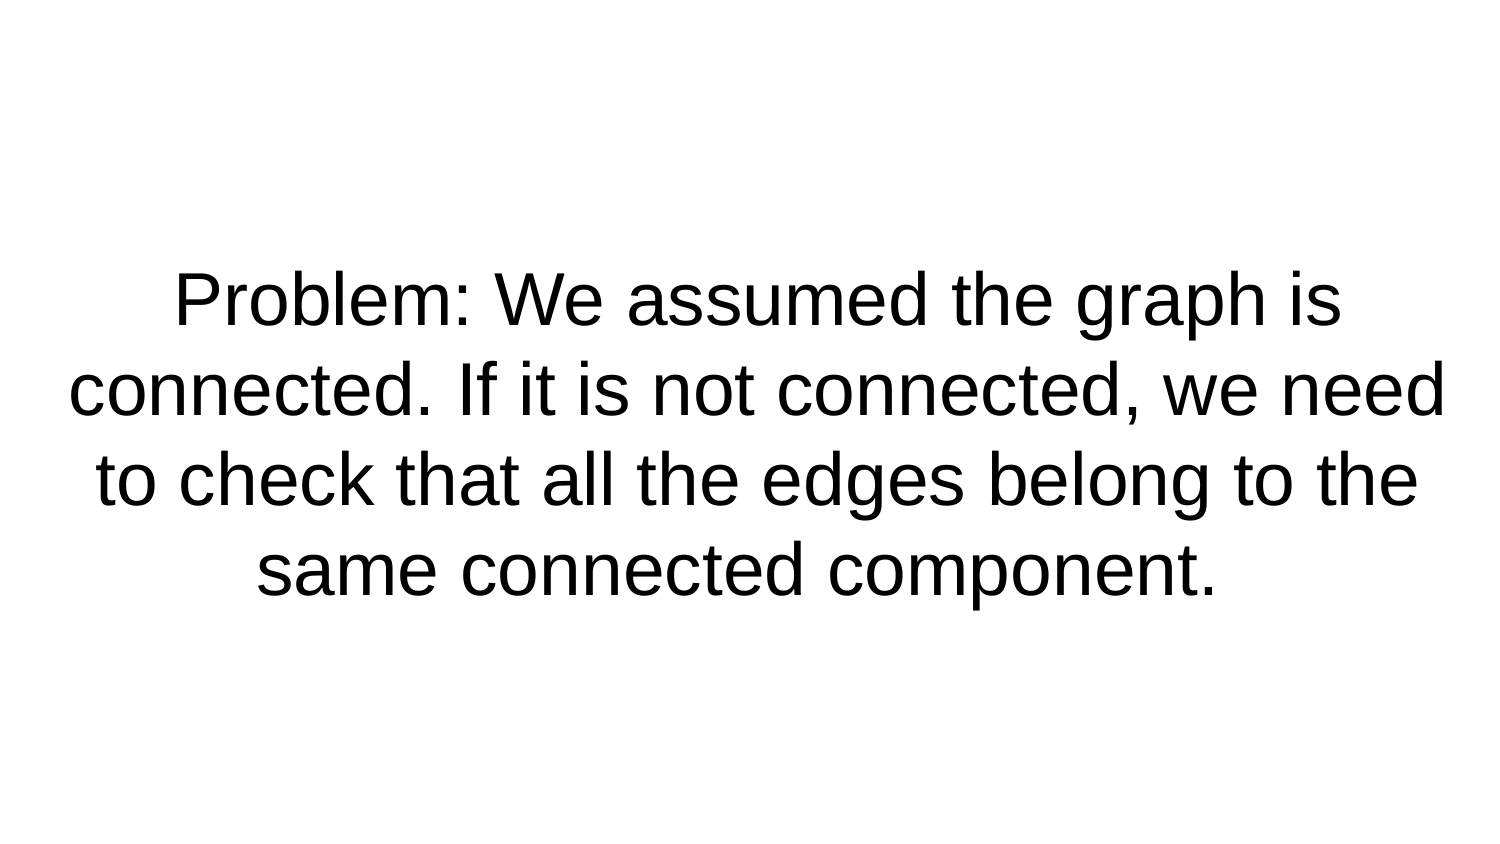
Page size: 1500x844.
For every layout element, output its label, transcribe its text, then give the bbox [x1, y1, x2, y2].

title Problem: We assumed the graph is connected. If it is not connected, we need to check that all the edges belong to the same connected component. [51, 327, 1467, 534]
